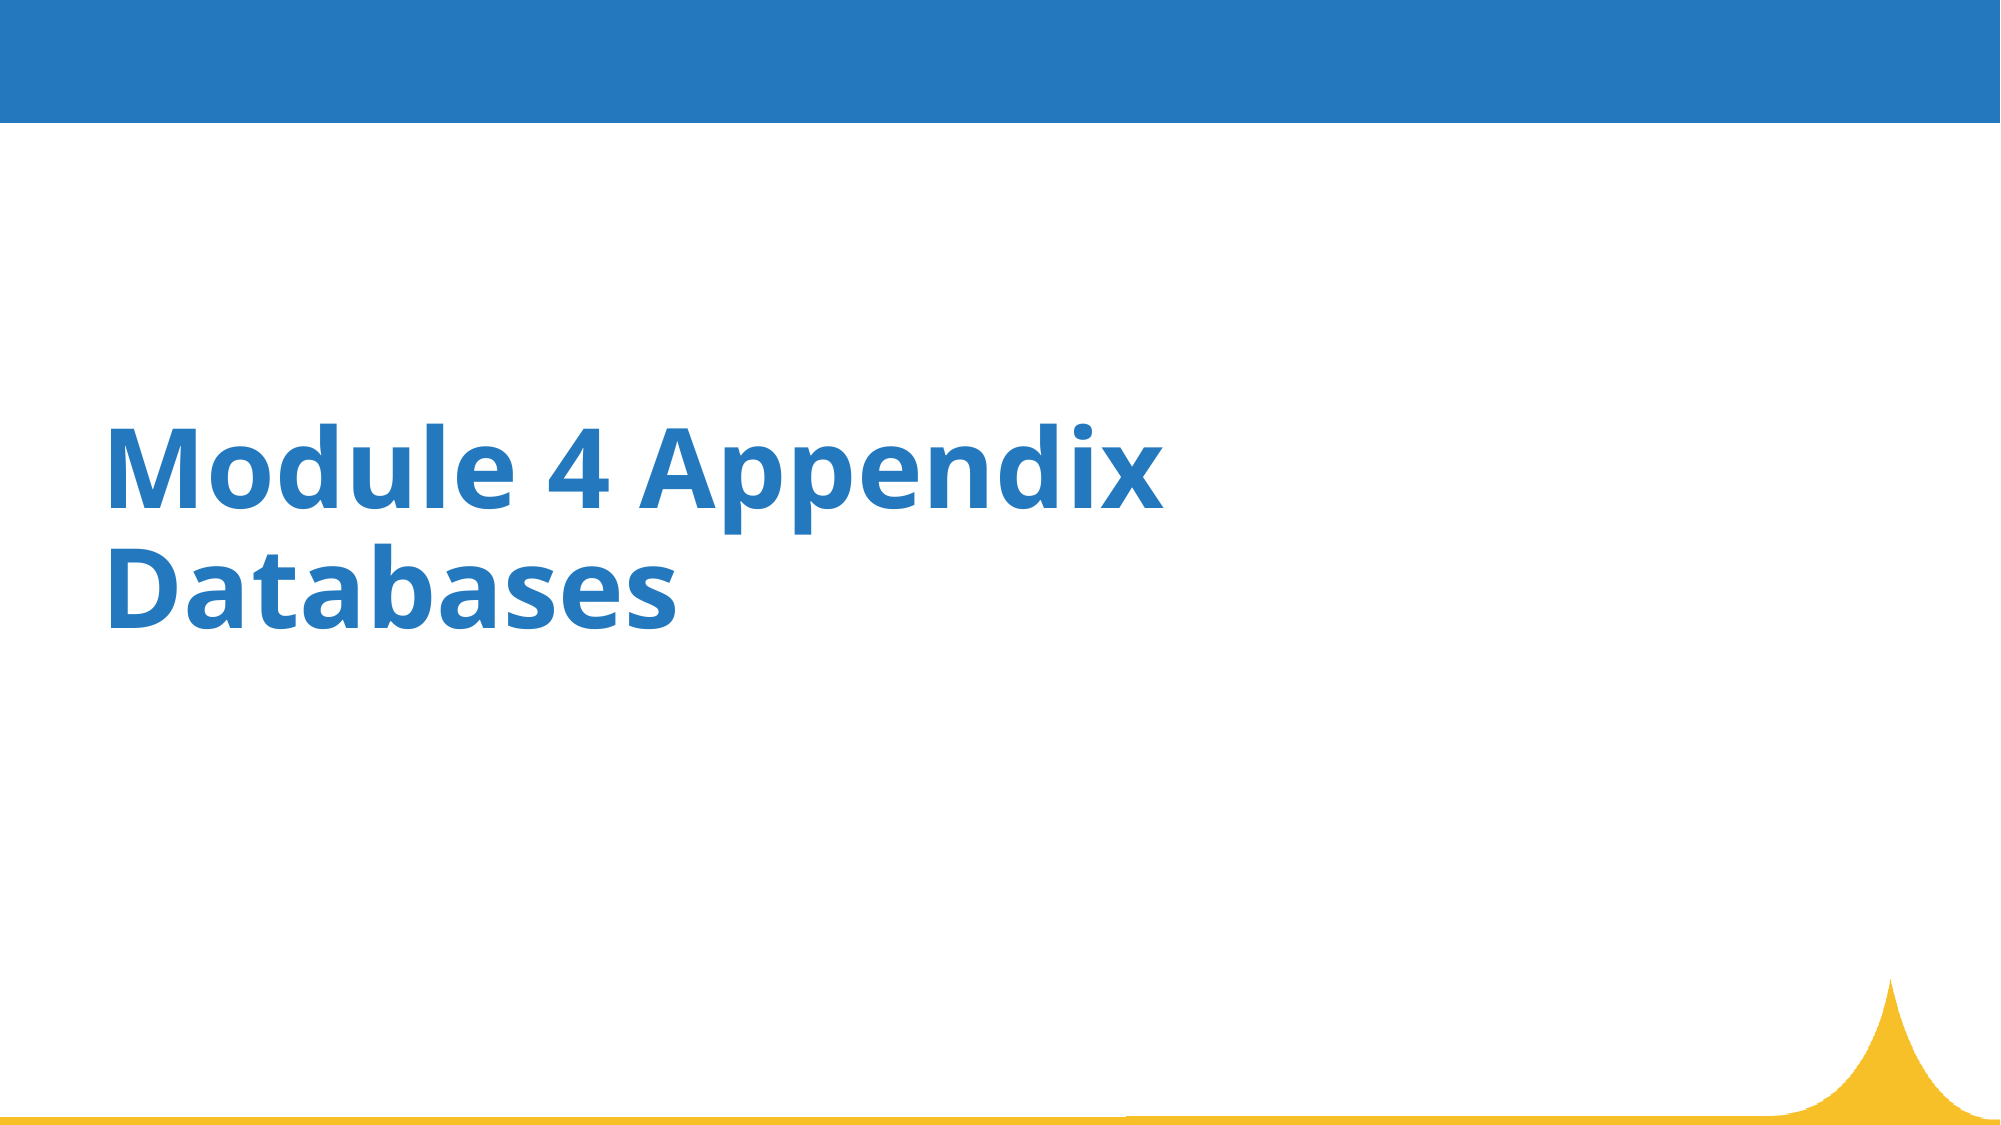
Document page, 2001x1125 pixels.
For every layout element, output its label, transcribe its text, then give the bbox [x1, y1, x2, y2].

picture [1126, 926, 2001, 1125]
title Module 4 Appendix Databases [86, 430, 1787, 635]
